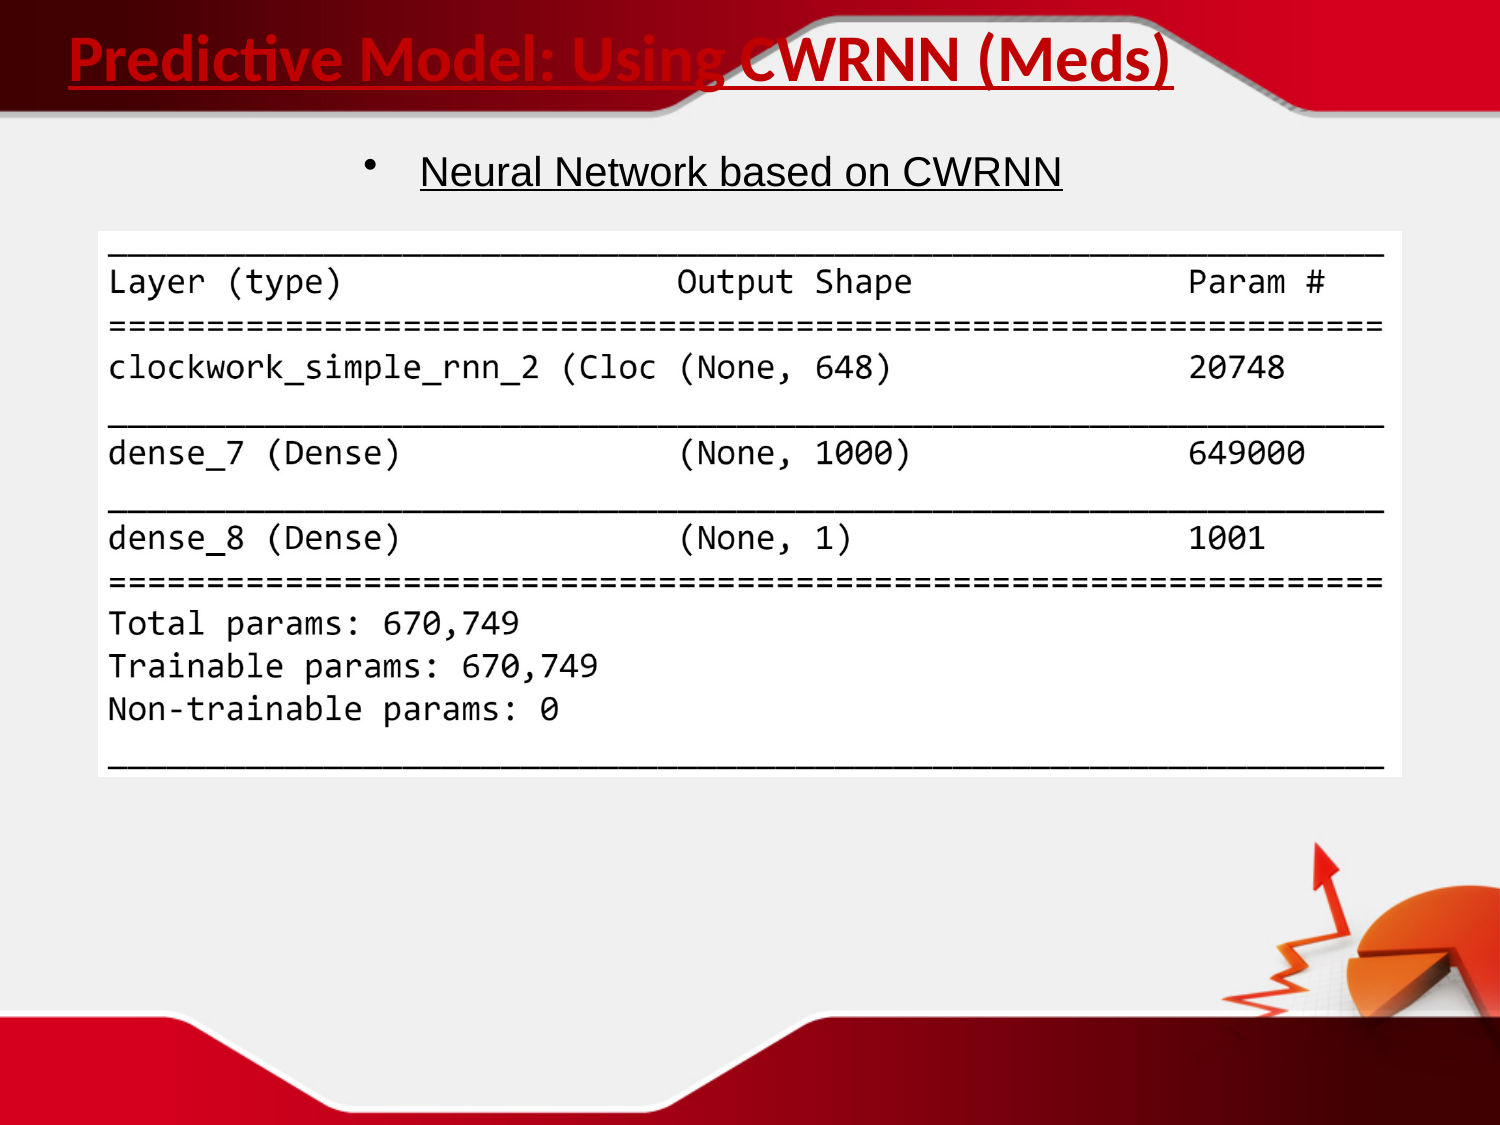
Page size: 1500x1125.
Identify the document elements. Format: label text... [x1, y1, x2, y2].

picture [0, 0, 1500, 1125]
list Neural Network based on CWRNN [348, 137, 1500, 197]
title Predictive Model: Using CWRNN (Meds) [53, 30, 1353, 79]
